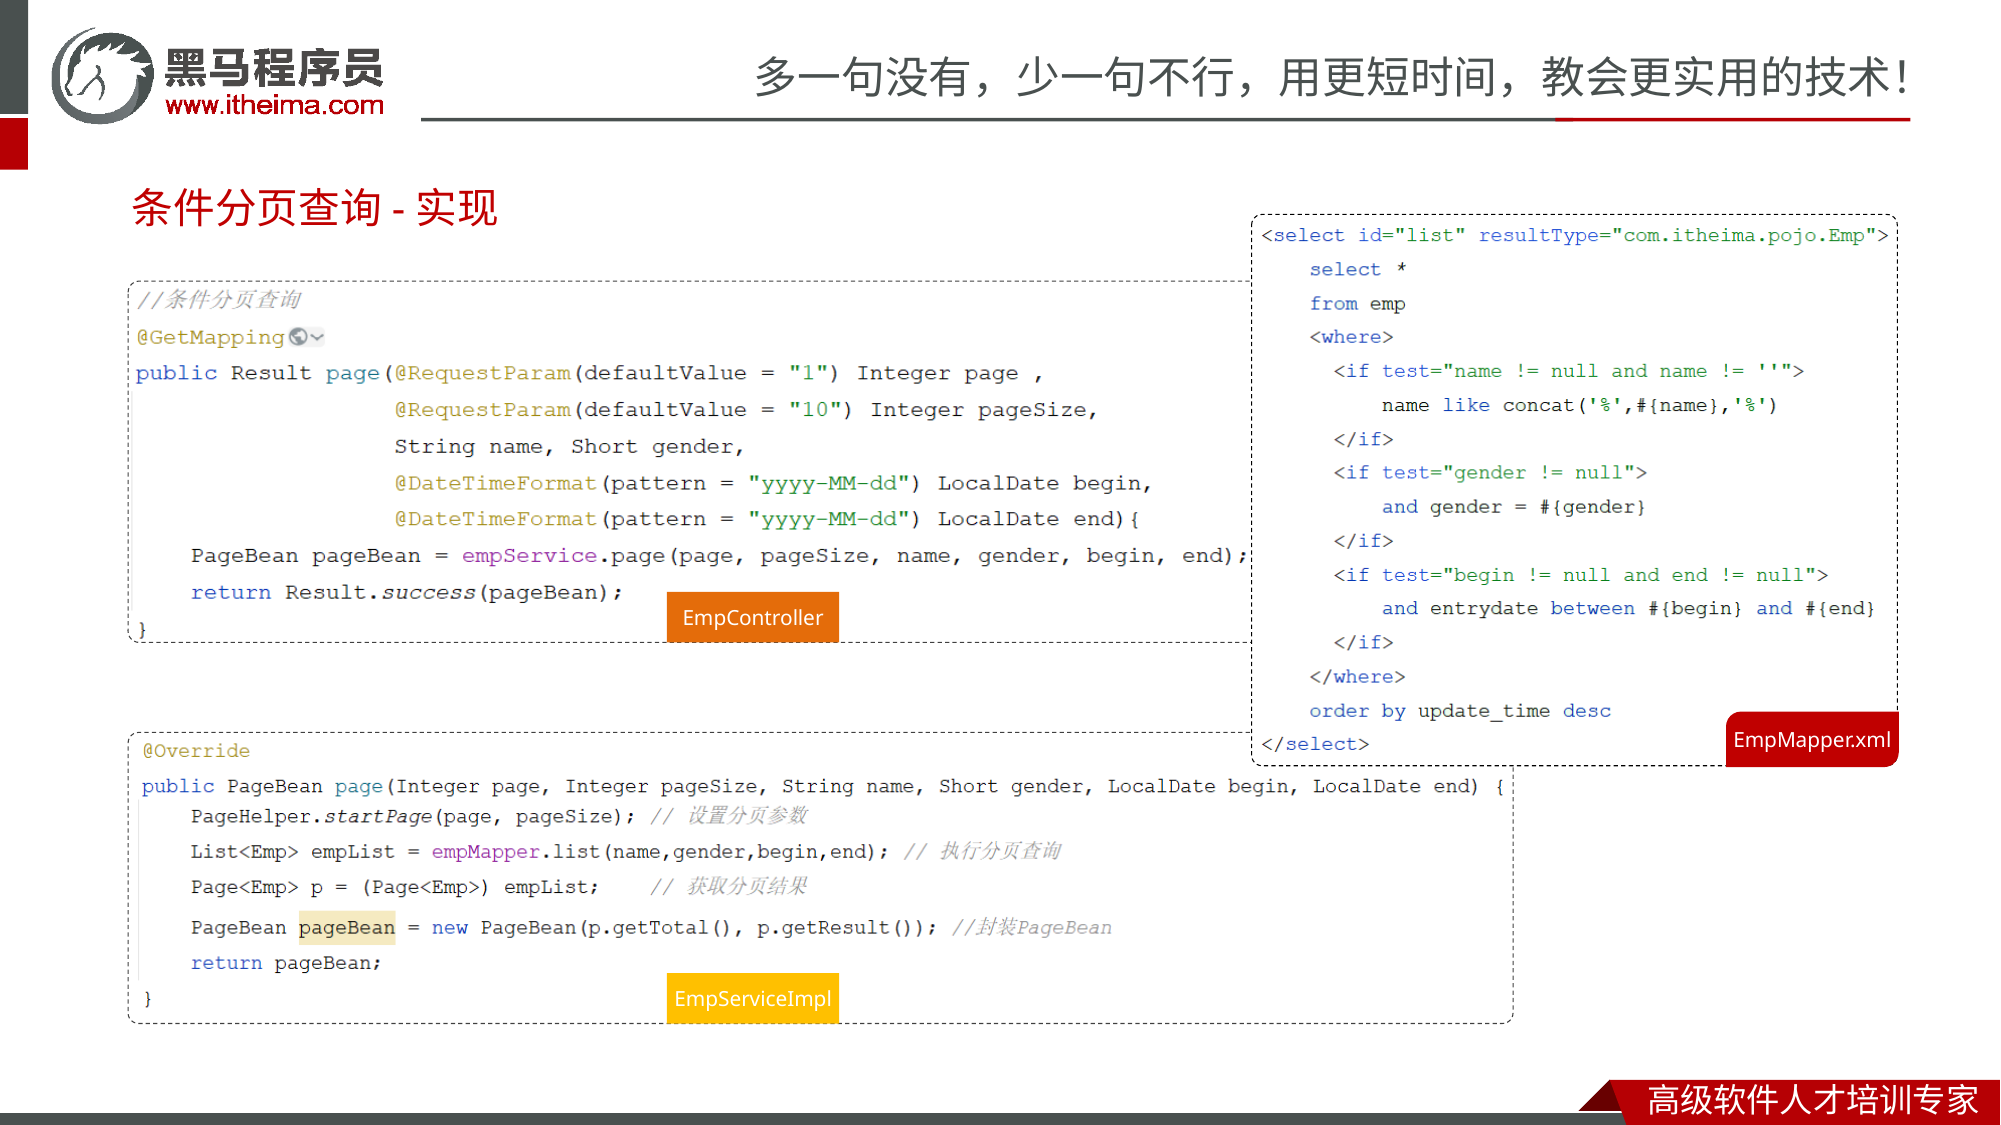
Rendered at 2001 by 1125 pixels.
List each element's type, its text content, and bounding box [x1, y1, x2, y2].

picture [127, 214, 1898, 1024]
picture [50, 26, 384, 125]
title 条件分页查询-实现 [116, 164, 1872, 250]
